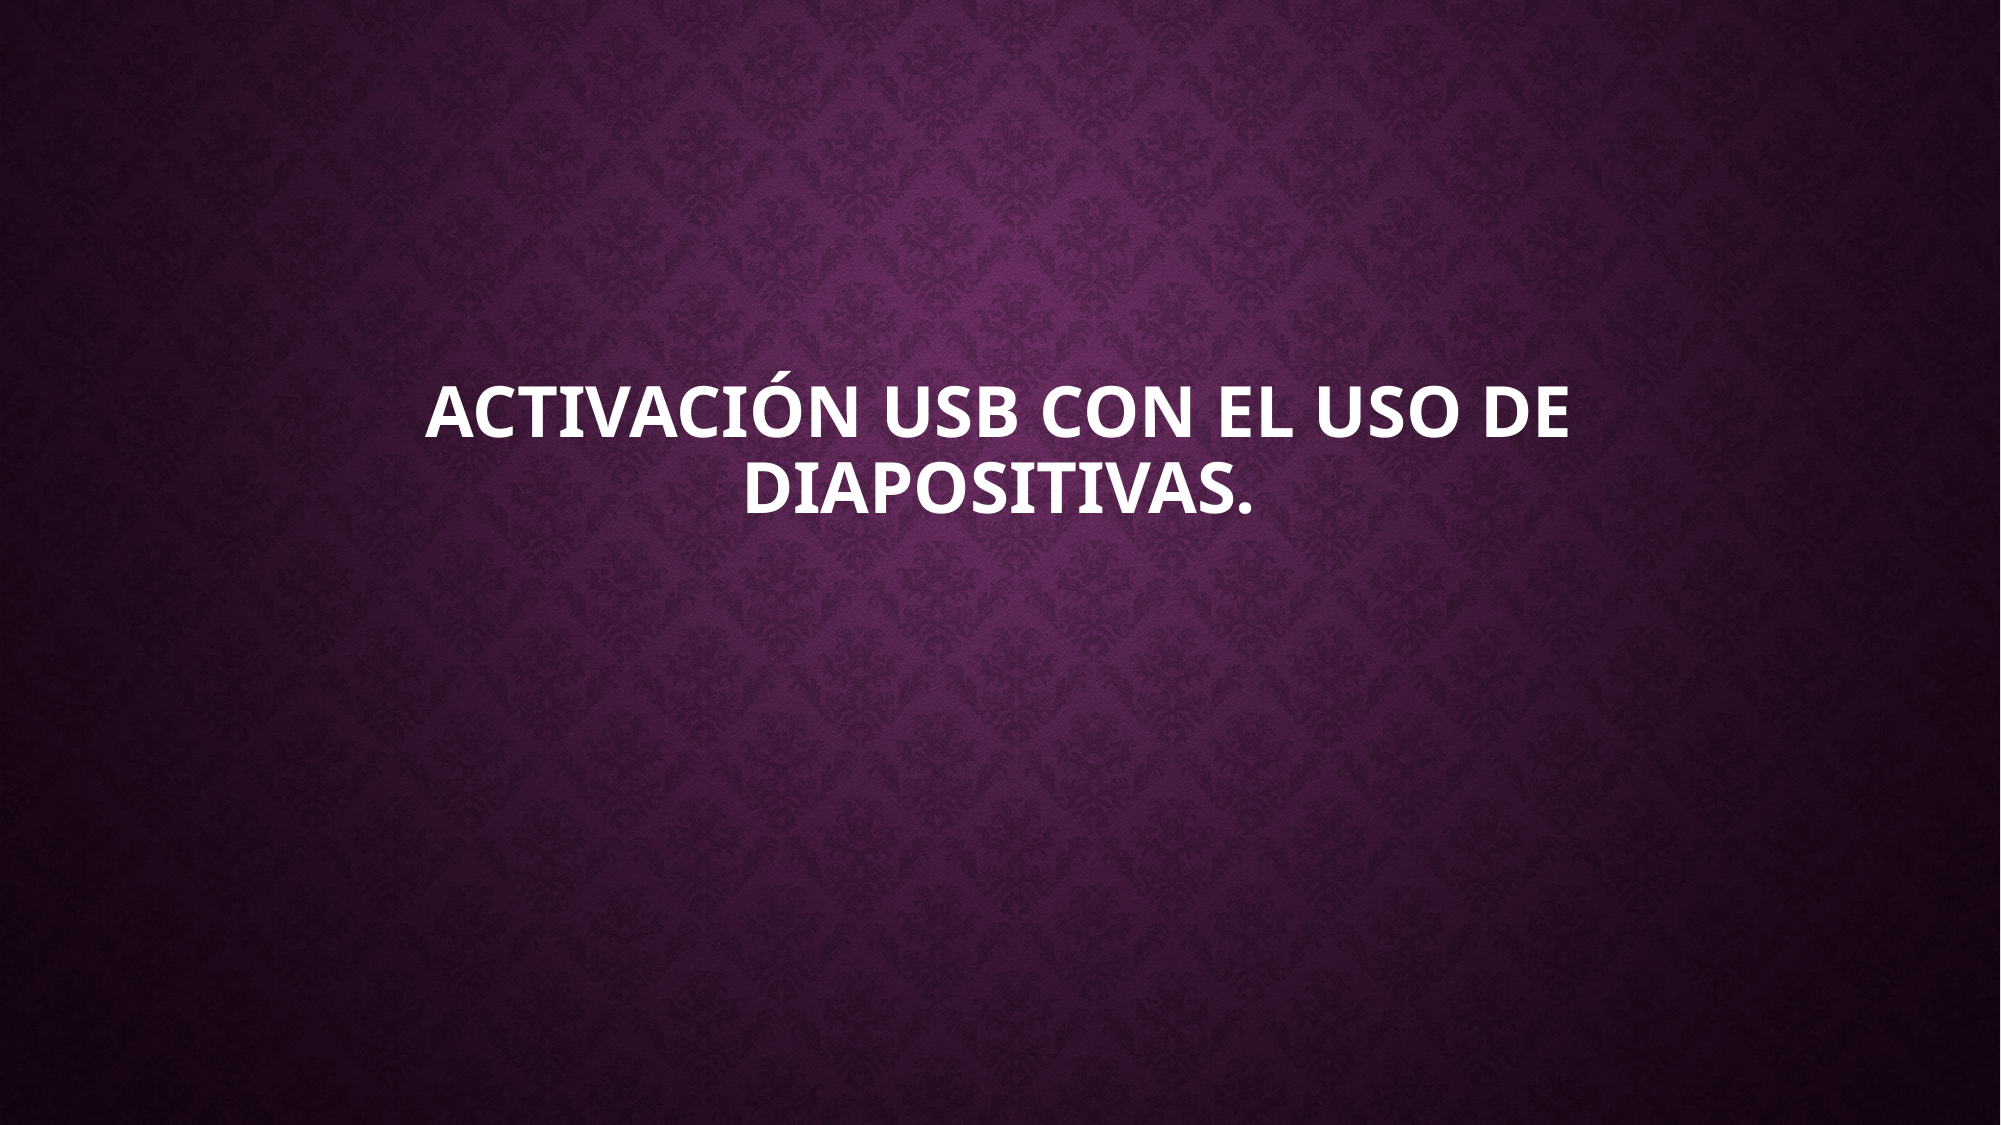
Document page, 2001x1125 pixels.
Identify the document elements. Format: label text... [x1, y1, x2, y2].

title activación USB con el uso de diapositivas. [149, 343, 1849, 562]
